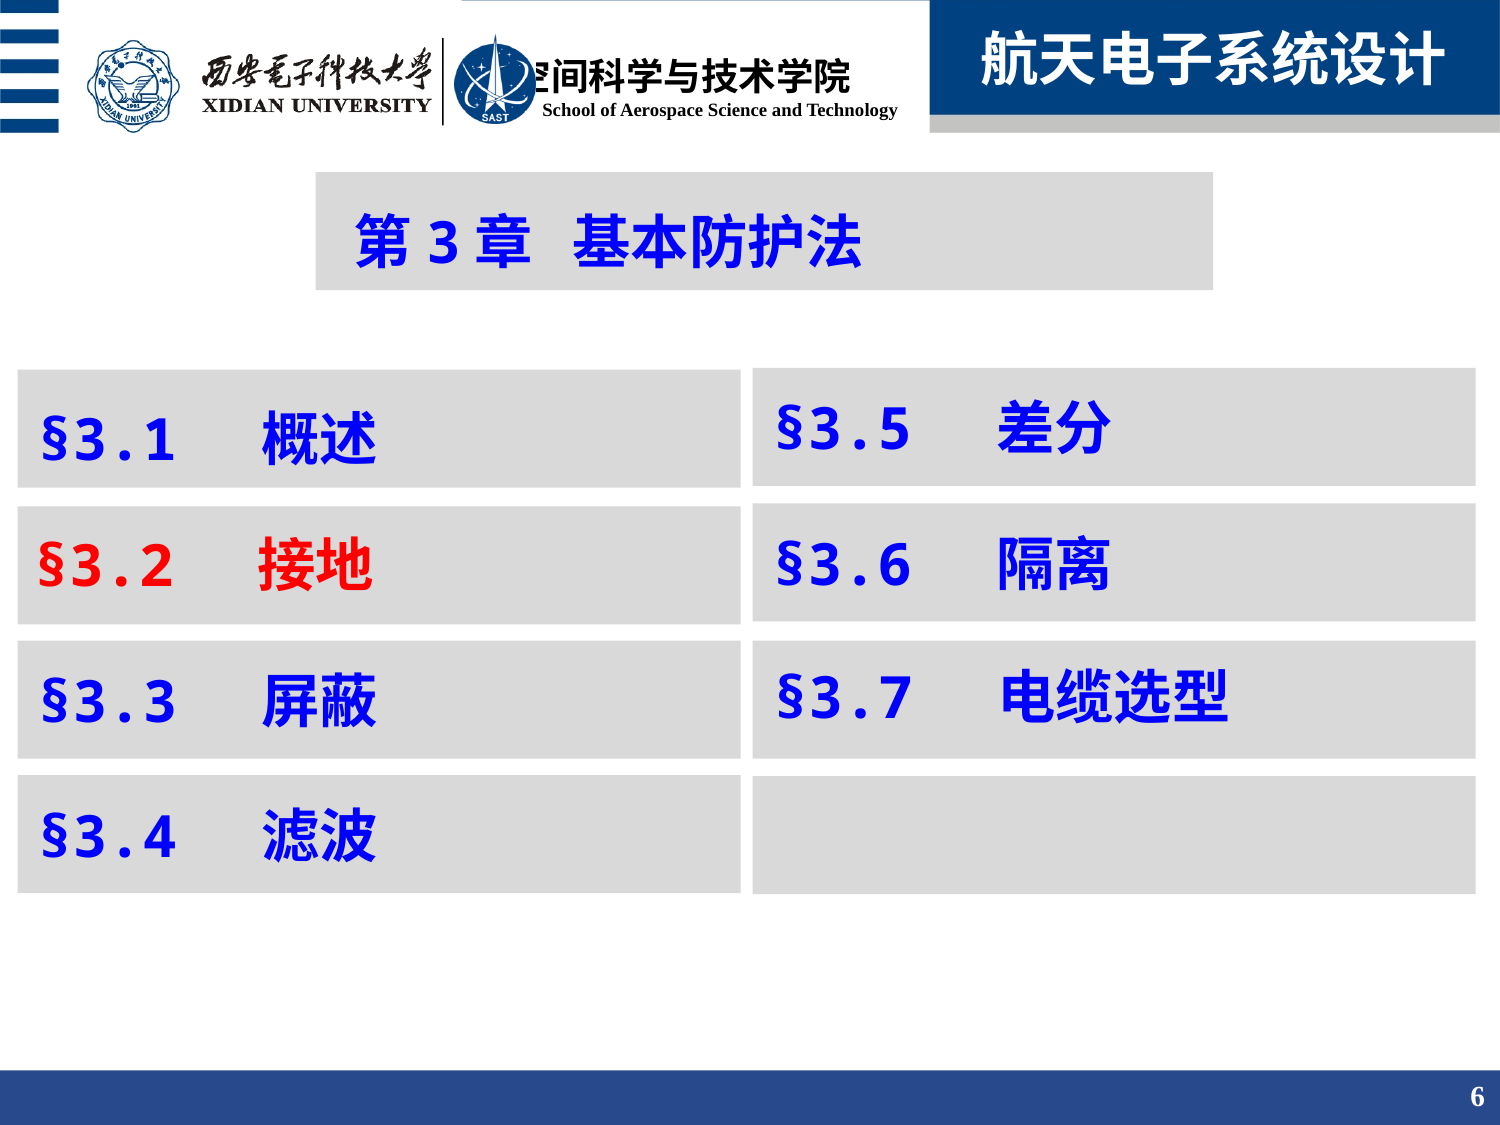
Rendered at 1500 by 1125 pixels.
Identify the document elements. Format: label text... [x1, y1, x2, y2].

text_box [16, 639, 743, 761]
text_box [16, 773, 743, 895]
text_box [750, 774, 1478, 896]
text_box [750, 366, 1478, 488]
text_box §3.1 概述 [22, 395, 393, 480]
text_box 航天电子系统设计 [927, 0, 1500, 114]
text_box [750, 639, 1478, 761]
text_box [750, 501, 1478, 623]
text_box [16, 504, 743, 627]
text_box 第3章 基本防护法 [338, 197, 880, 283]
text_box §3.4 滤波 [22, 791, 393, 876]
text_box §3.7 电缆选型 [758, 652, 1245, 738]
picture [0, 0, 1500, 1070]
text_box [313, 170, 1215, 292]
text_box §3.2 接地 [19, 521, 389, 606]
text_box §3.5 差分 [757, 384, 1128, 469]
text_box §3.6 隔离 [757, 519, 1128, 605]
text_box §3.3 屏蔽 [22, 656, 393, 742]
text_box [16, 367, 743, 490]
